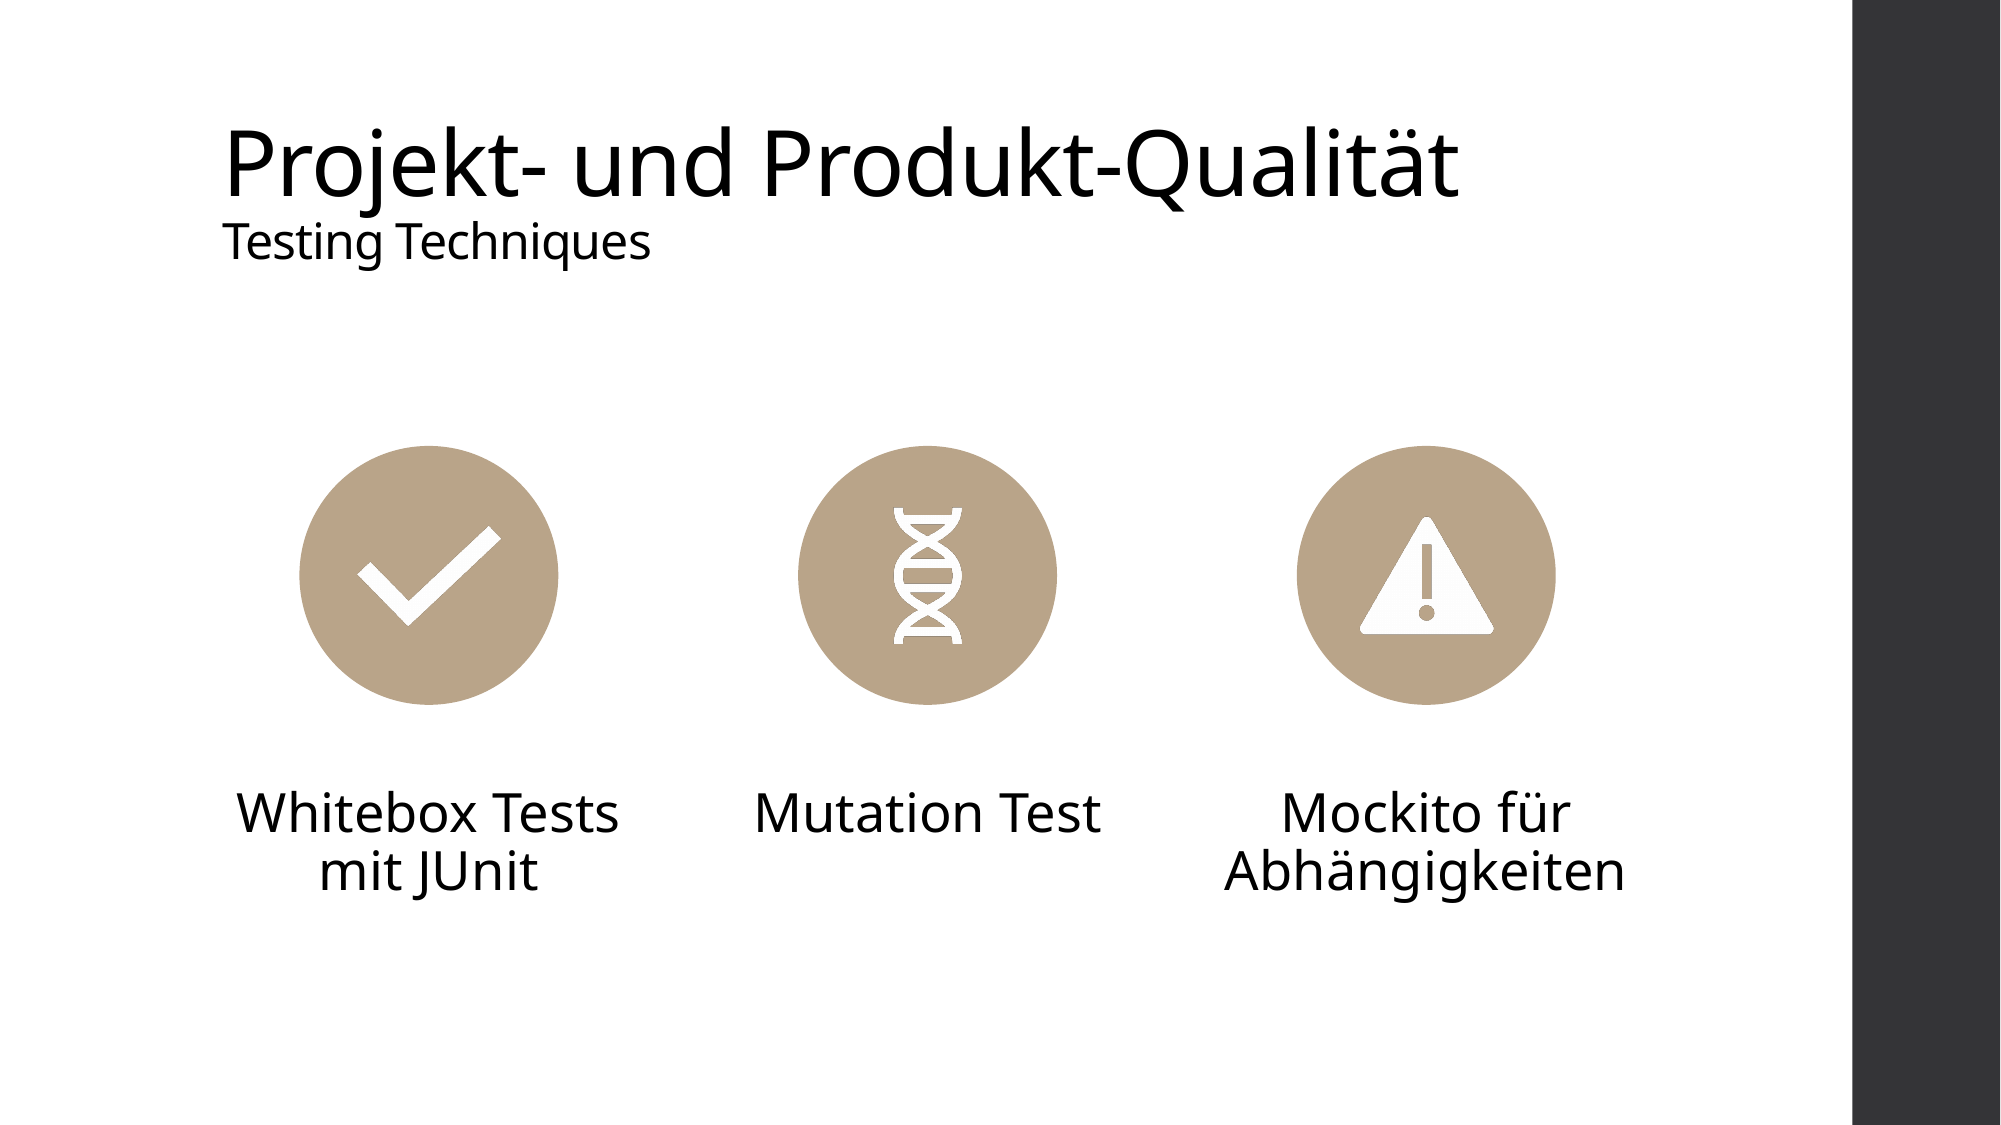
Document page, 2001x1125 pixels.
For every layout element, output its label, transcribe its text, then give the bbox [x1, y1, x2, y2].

title Projekt- und Produkt-Qualität Testing Techniques [206, 60, 1797, 278]
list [206, 329, 1649, 1020]
